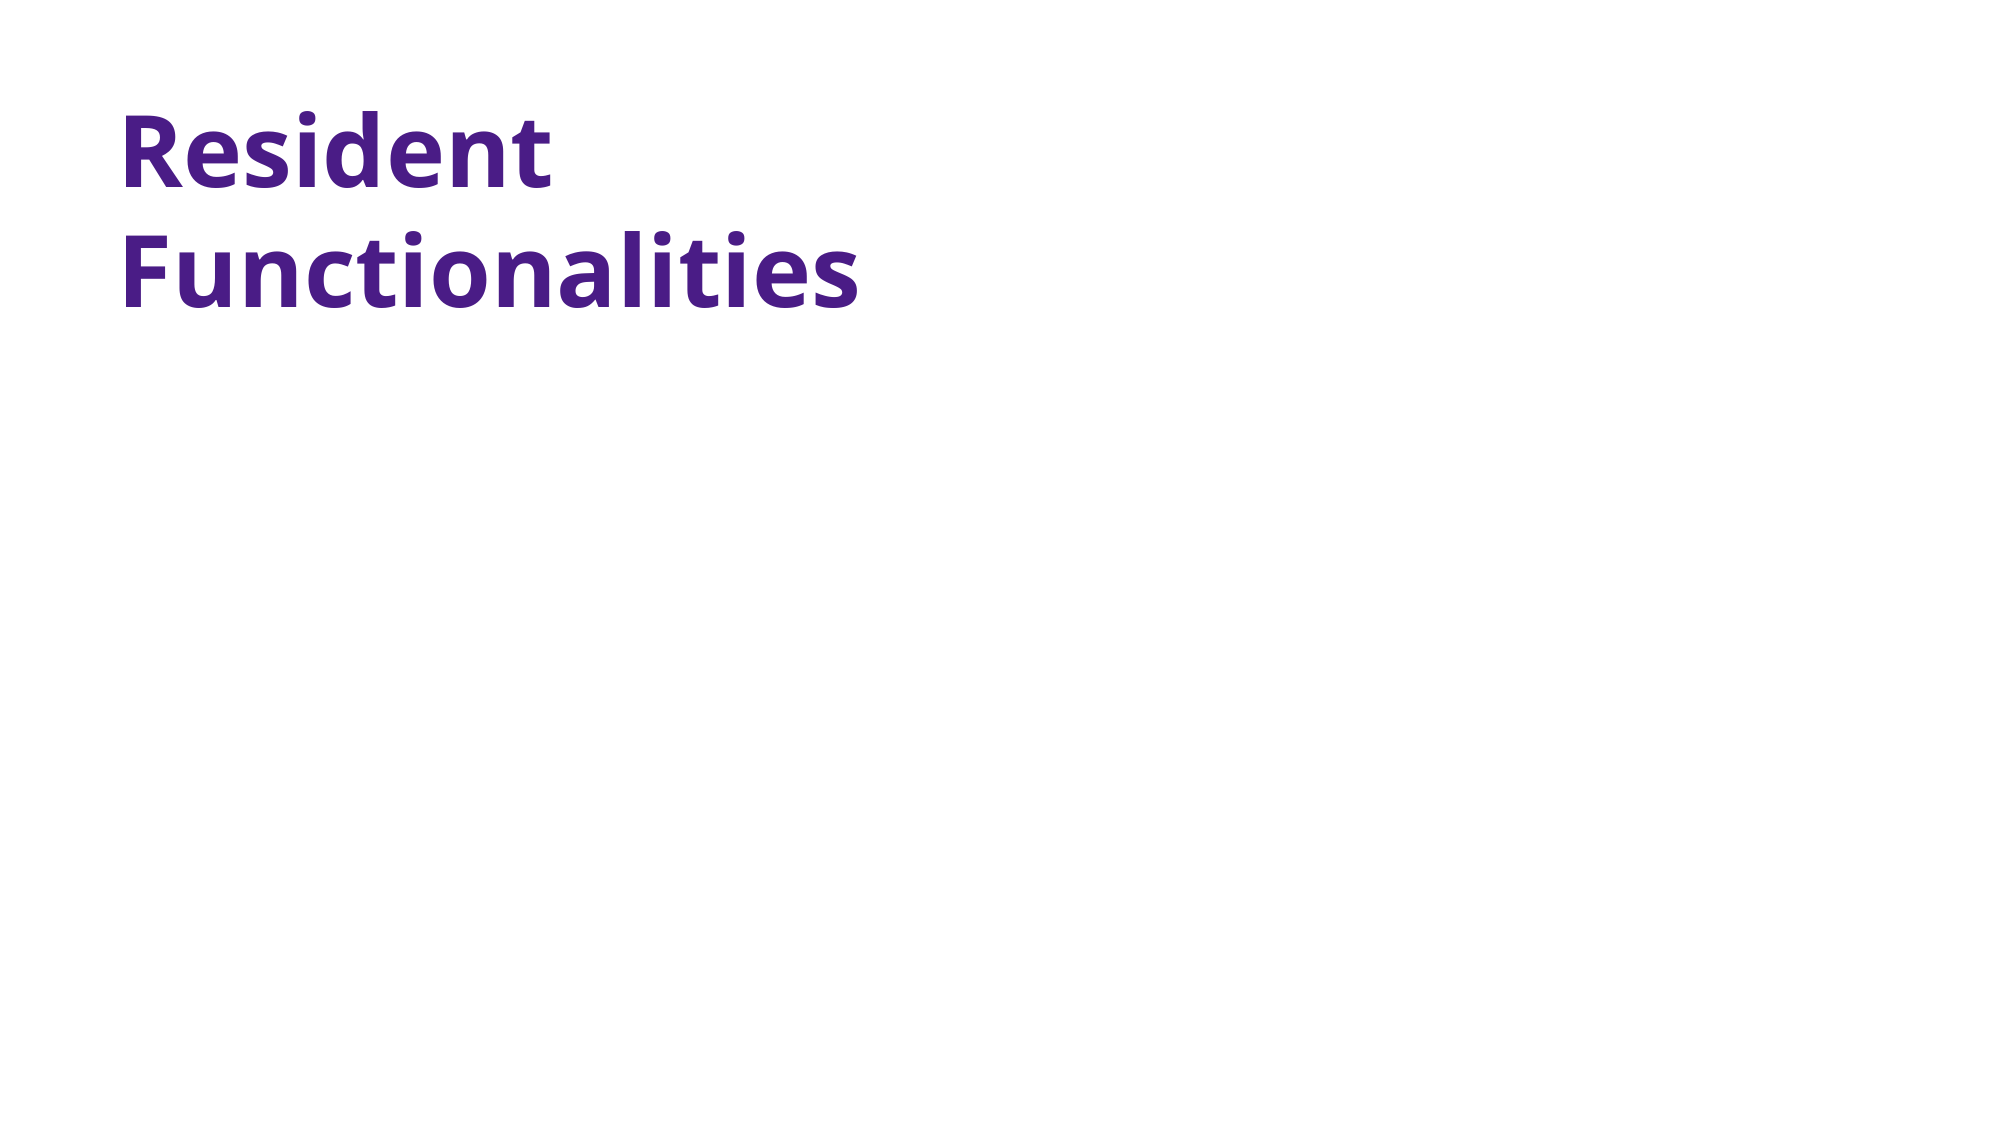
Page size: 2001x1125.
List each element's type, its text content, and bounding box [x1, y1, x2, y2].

text_box Resident Functionalities [103, 80, 1094, 336]
